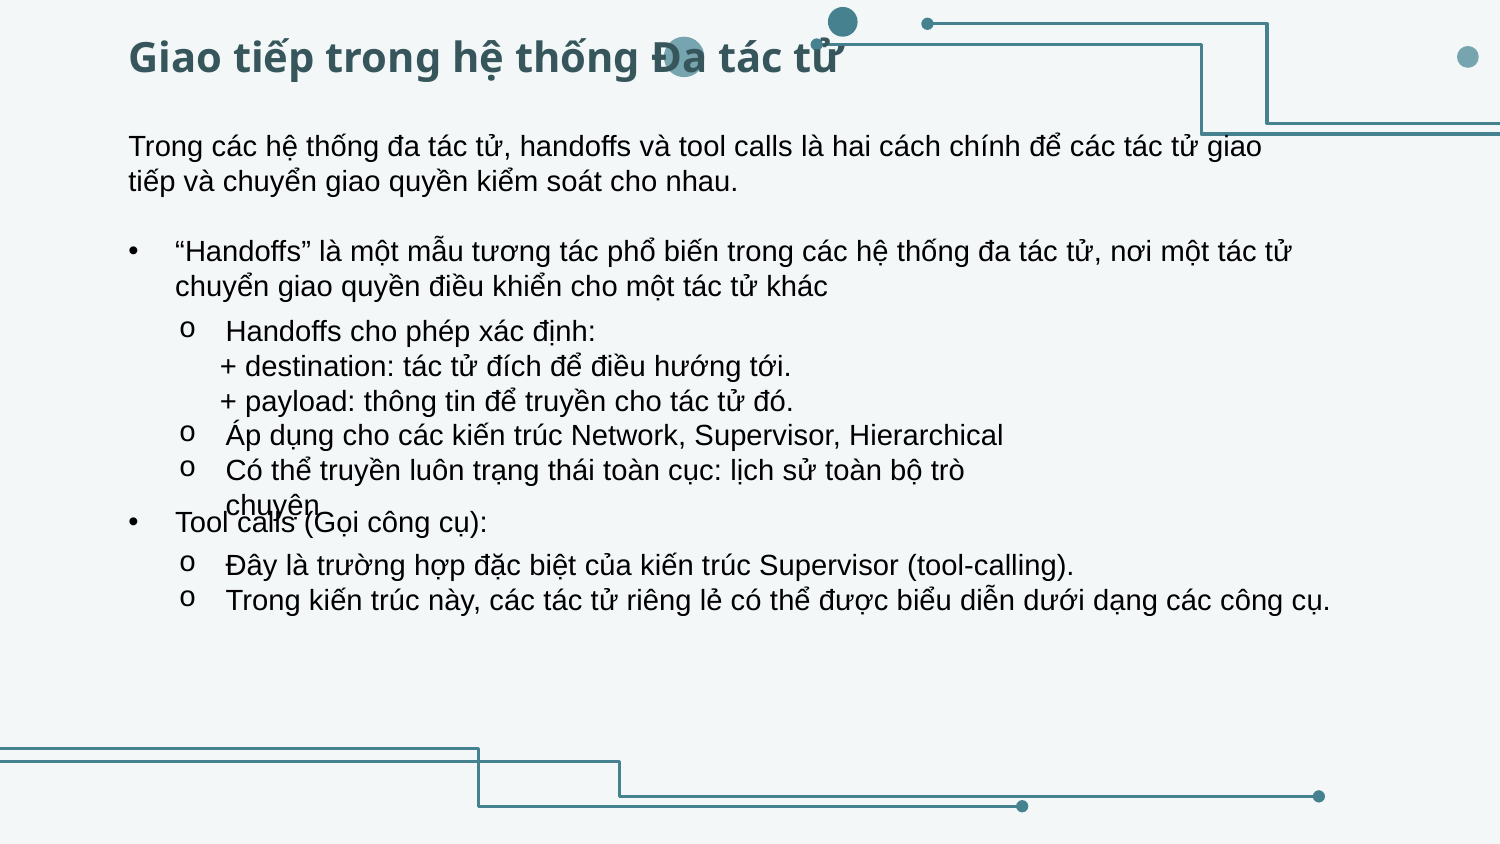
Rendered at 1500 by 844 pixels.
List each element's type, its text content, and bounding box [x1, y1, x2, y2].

text_box Giao tiếp trong hệ thống Đa tác tử [90, 27, 1152, 96]
text_box Tool calls (Gọi công cụ): [113, 496, 958, 581]
text_box Trong các hệ thống đa tác tử, handoffs và tool calls là hai cách chính để các tác tử giao tiếp và chuyển giao quyền kiểm soát cho nhau. “Handoffs” là một mẫu tương tác phổ biến trong các hệ thống đa tác tử, nơi một tác tử chuyển giao quyền điều khiển cho một tác tử khác [113, 120, 1322, 345]
text_box Handoffs cho phép xác định: + destination: tác tử đích để điều hướng tới. + payload: thông tin để truyền cho tác tử đó. Áp dụng cho các kiến trúc Network, Supervisor, Hierarchical Có thể truyền luôn trạng thái toàn cục: lịch sử toàn bộ trò chuyện [164, 304, 1079, 529]
text_box Đây là trường hợp đặc biệt của kiến trúc Supervisor (tool-calling). Trong kiến trúc này, các tác tử riêng lẻ có thể được biểu diễn dưới dạng các công cụ. [164, 539, 1373, 624]
